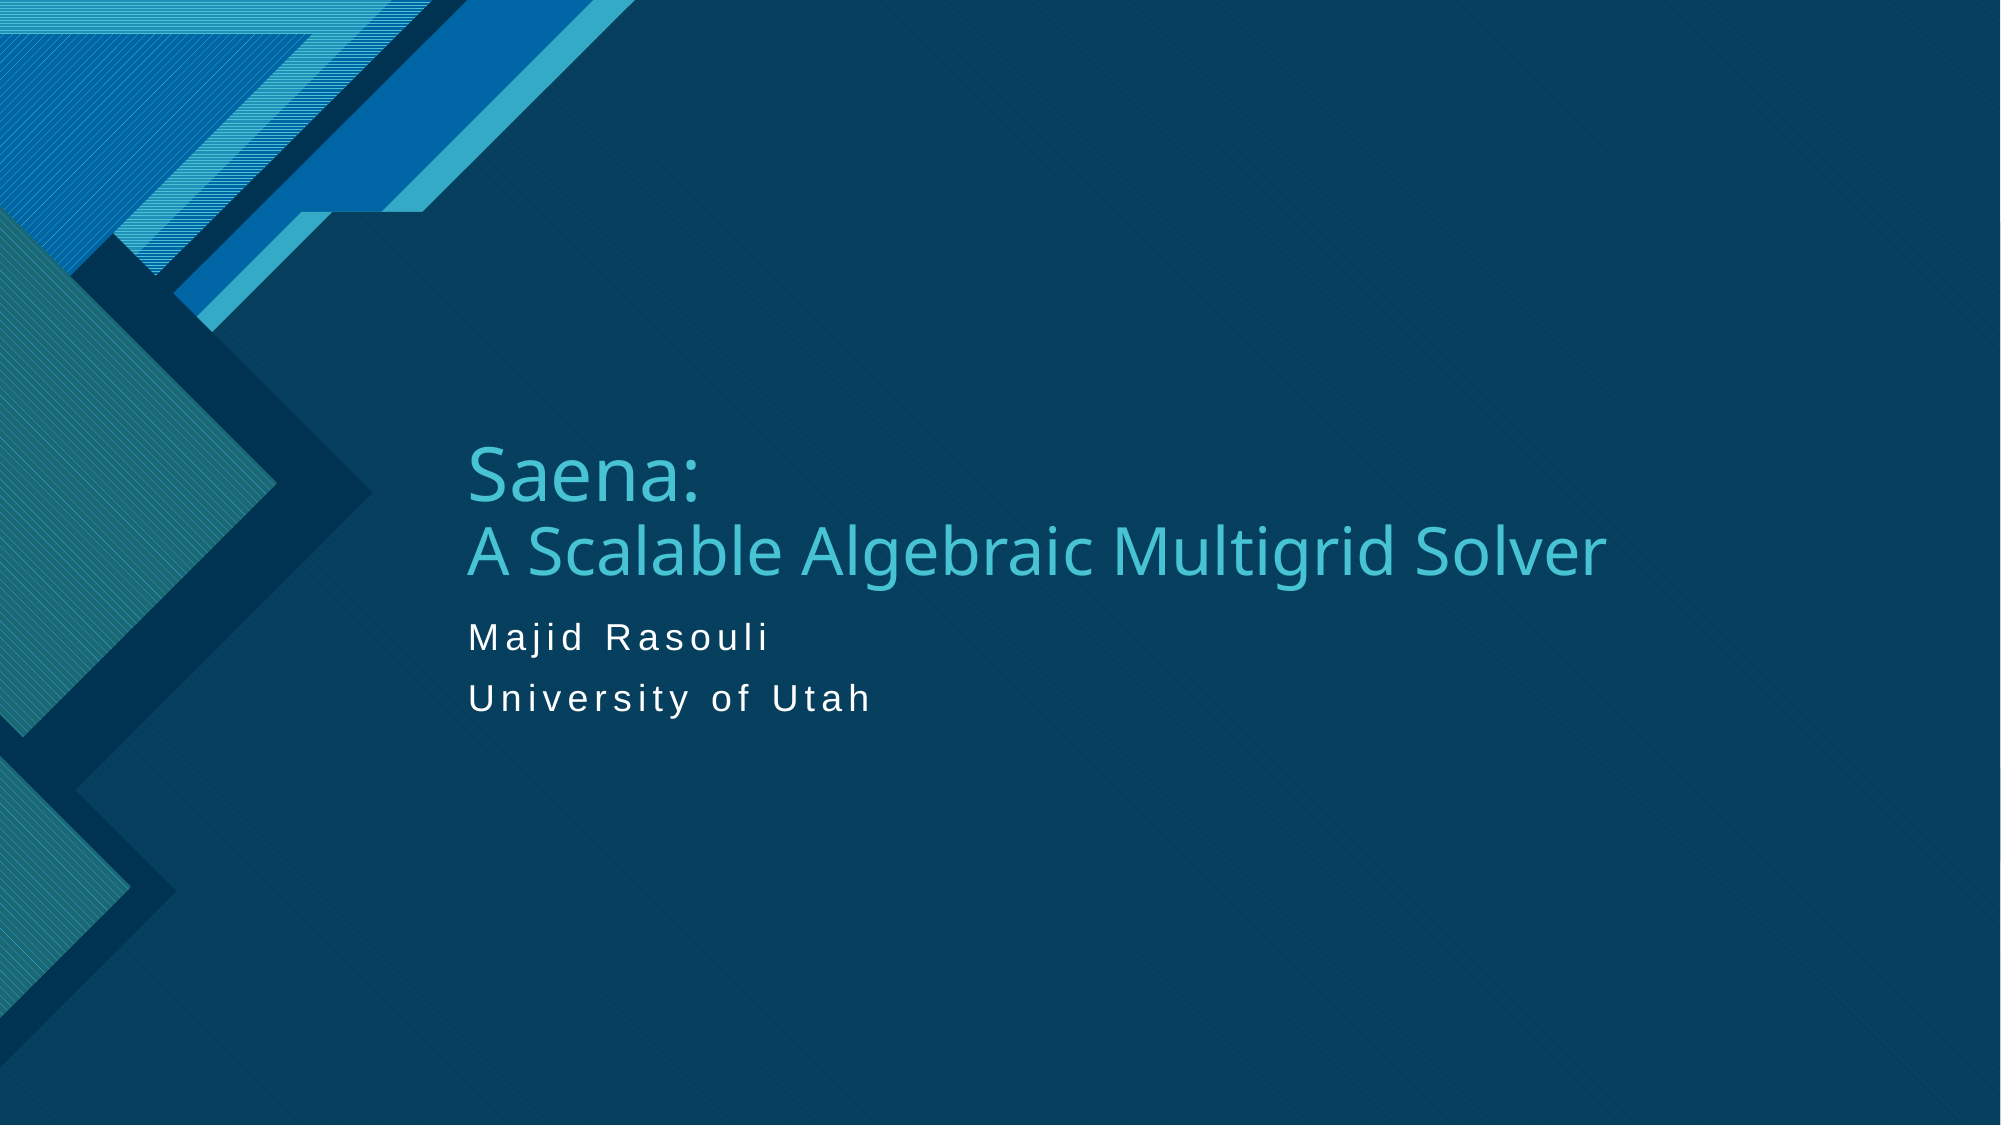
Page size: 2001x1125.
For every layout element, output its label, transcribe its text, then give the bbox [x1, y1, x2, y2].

subtitle Majid Rasouli University of Utah [453, 610, 1614, 876]
title Saena: A Scalable Algebraic Multigrid Solver [453, 298, 1698, 597]
